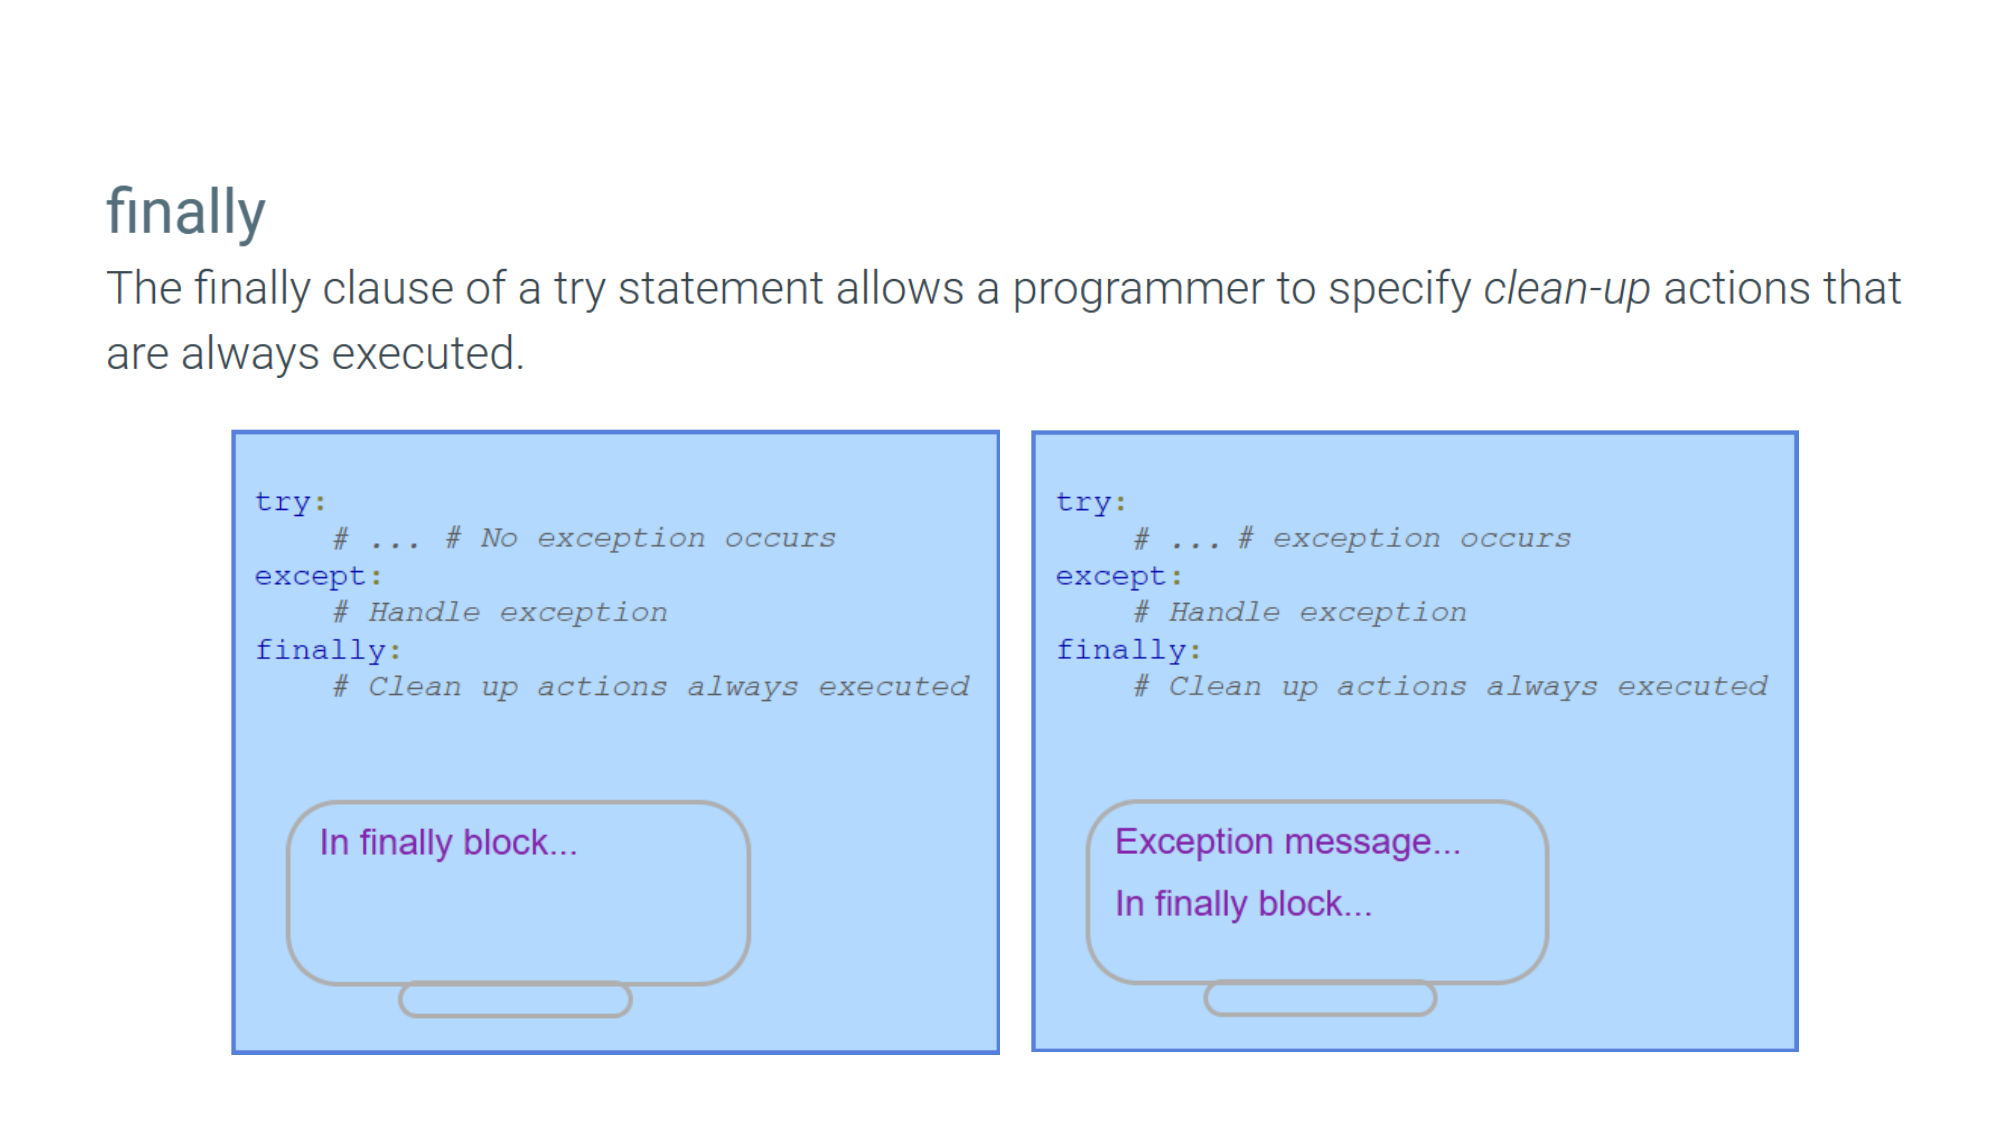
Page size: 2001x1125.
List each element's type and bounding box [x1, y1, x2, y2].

picture [1030, 426, 1799, 1052]
picture [227, 427, 1000, 1055]
picture [88, 171, 1912, 387]
